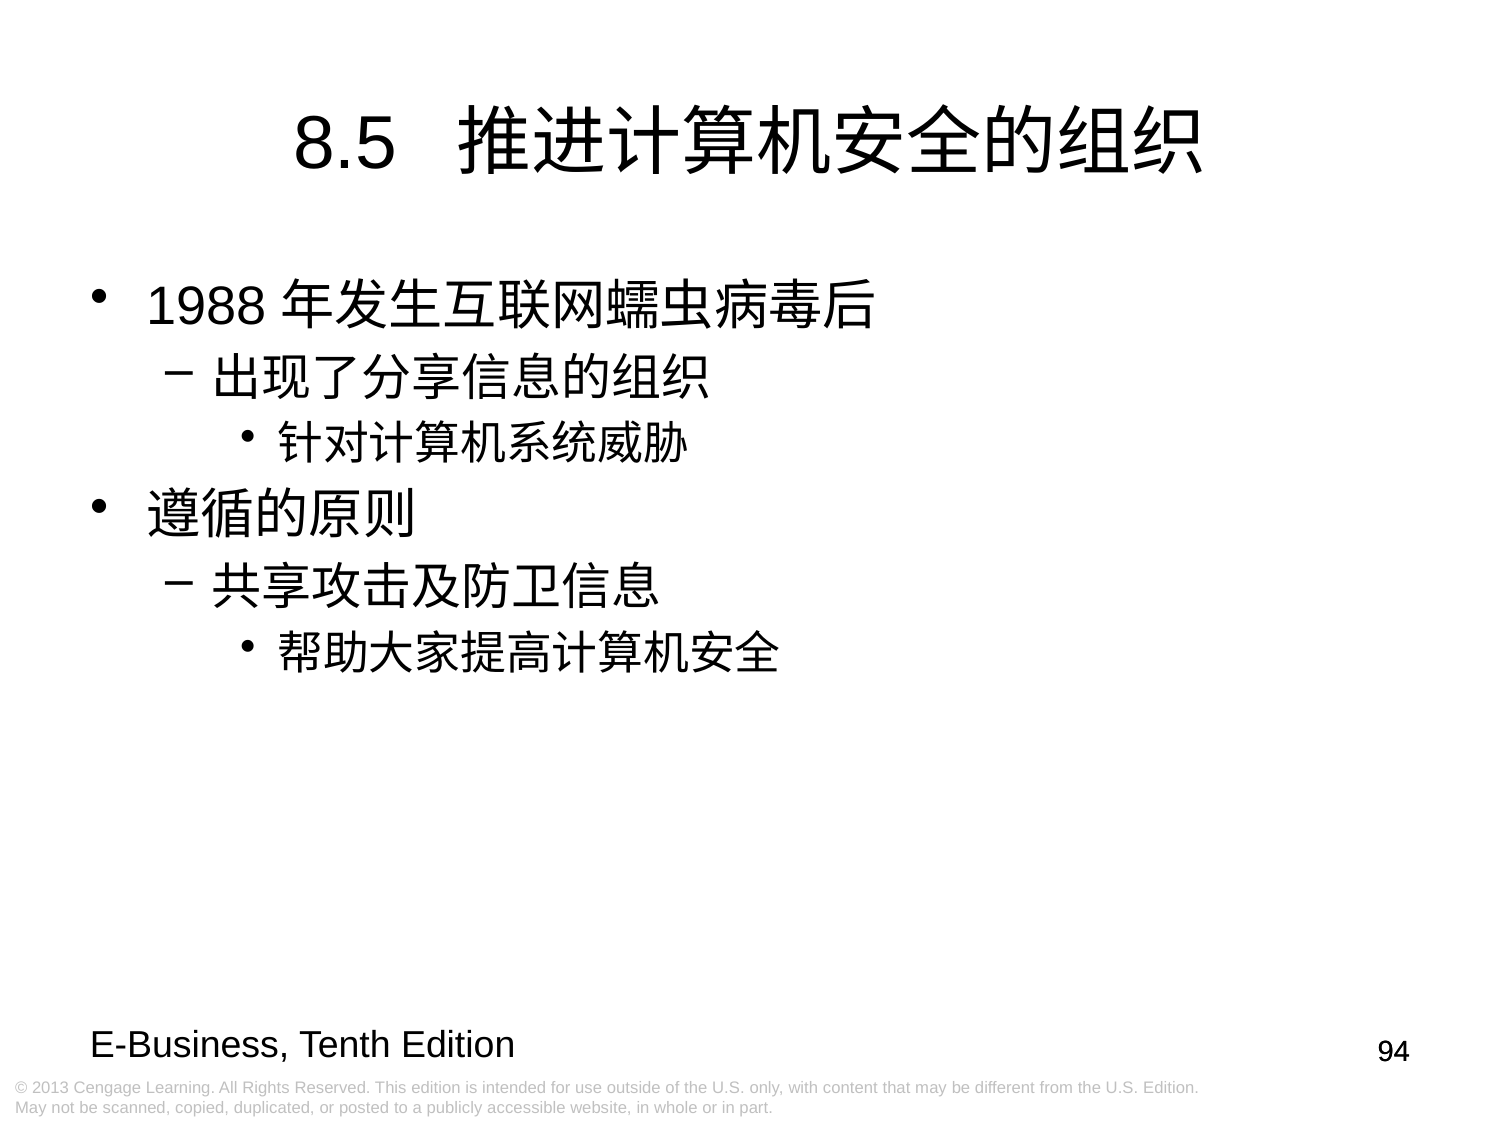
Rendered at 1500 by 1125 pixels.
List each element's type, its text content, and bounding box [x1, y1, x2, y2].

title 8.5 推进计算机安全的组织 [75, 45, 1425, 233]
slide_number 94 [1074, 1024, 1426, 1103]
list 1988年发生互联网蠕虫病毒后 出现了分享信息的组织 针对计算机系统威胁 遵循的原则 共享攻击及防卫信息 帮助大家提高计算机安全 [75, 262, 1425, 1005]
